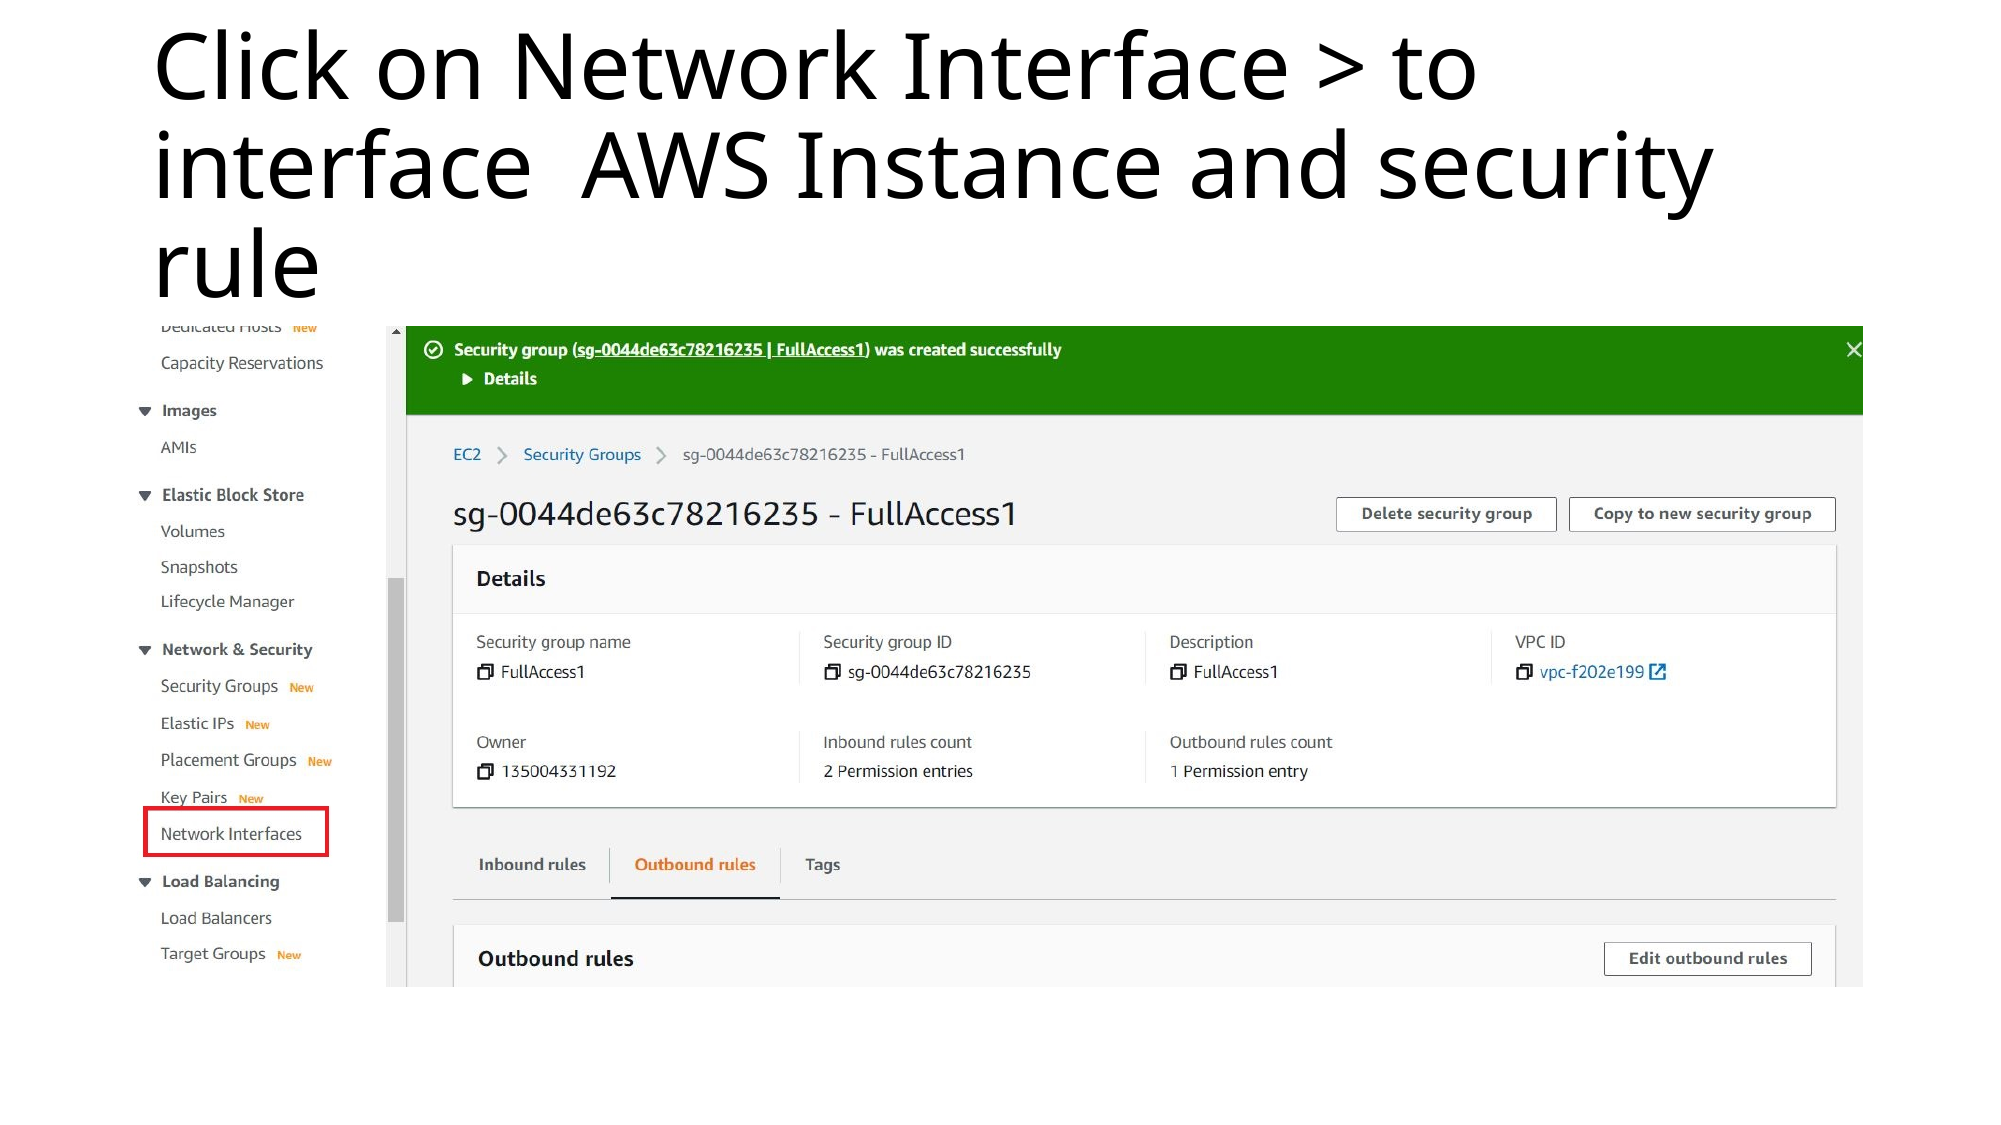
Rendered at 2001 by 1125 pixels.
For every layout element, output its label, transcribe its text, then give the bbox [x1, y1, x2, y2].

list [137, 326, 1863, 987]
title Click on Network Interface > to interface AWS Instance and security rule [137, 59, 1863, 278]
